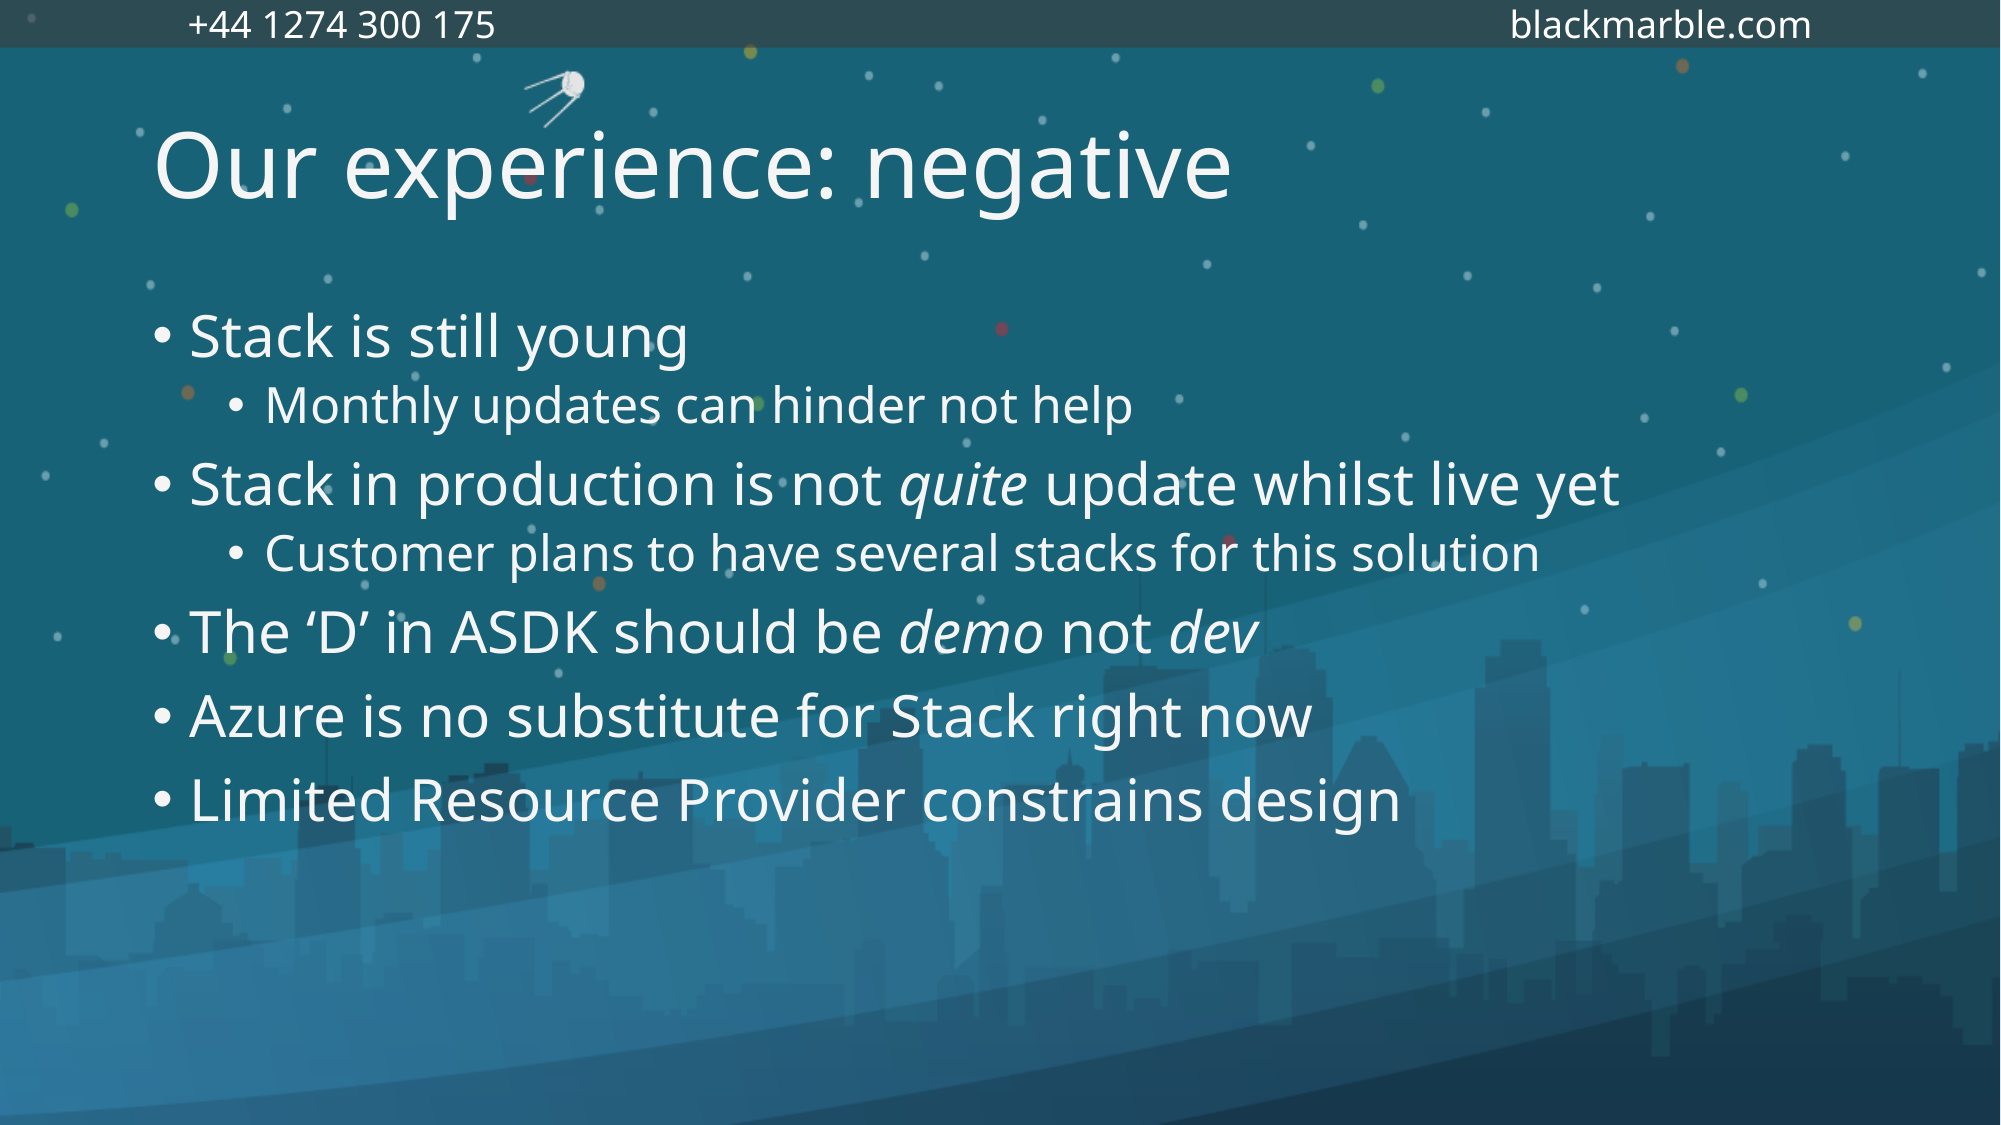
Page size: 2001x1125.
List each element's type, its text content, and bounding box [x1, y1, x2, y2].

title Our experience: negative [137, 59, 1863, 278]
list Stack is still young Monthly updates can hinder not help Stack in production is not quite update whilst live yet Customer plans to have several stacks for this solution The ‘D’ in ASDK should be demo not dev Azure is no substitute for Stack right now Limited Resource Provider constrains design [137, 299, 1863, 1014]
picture [0, 0, 2001, 1125]
